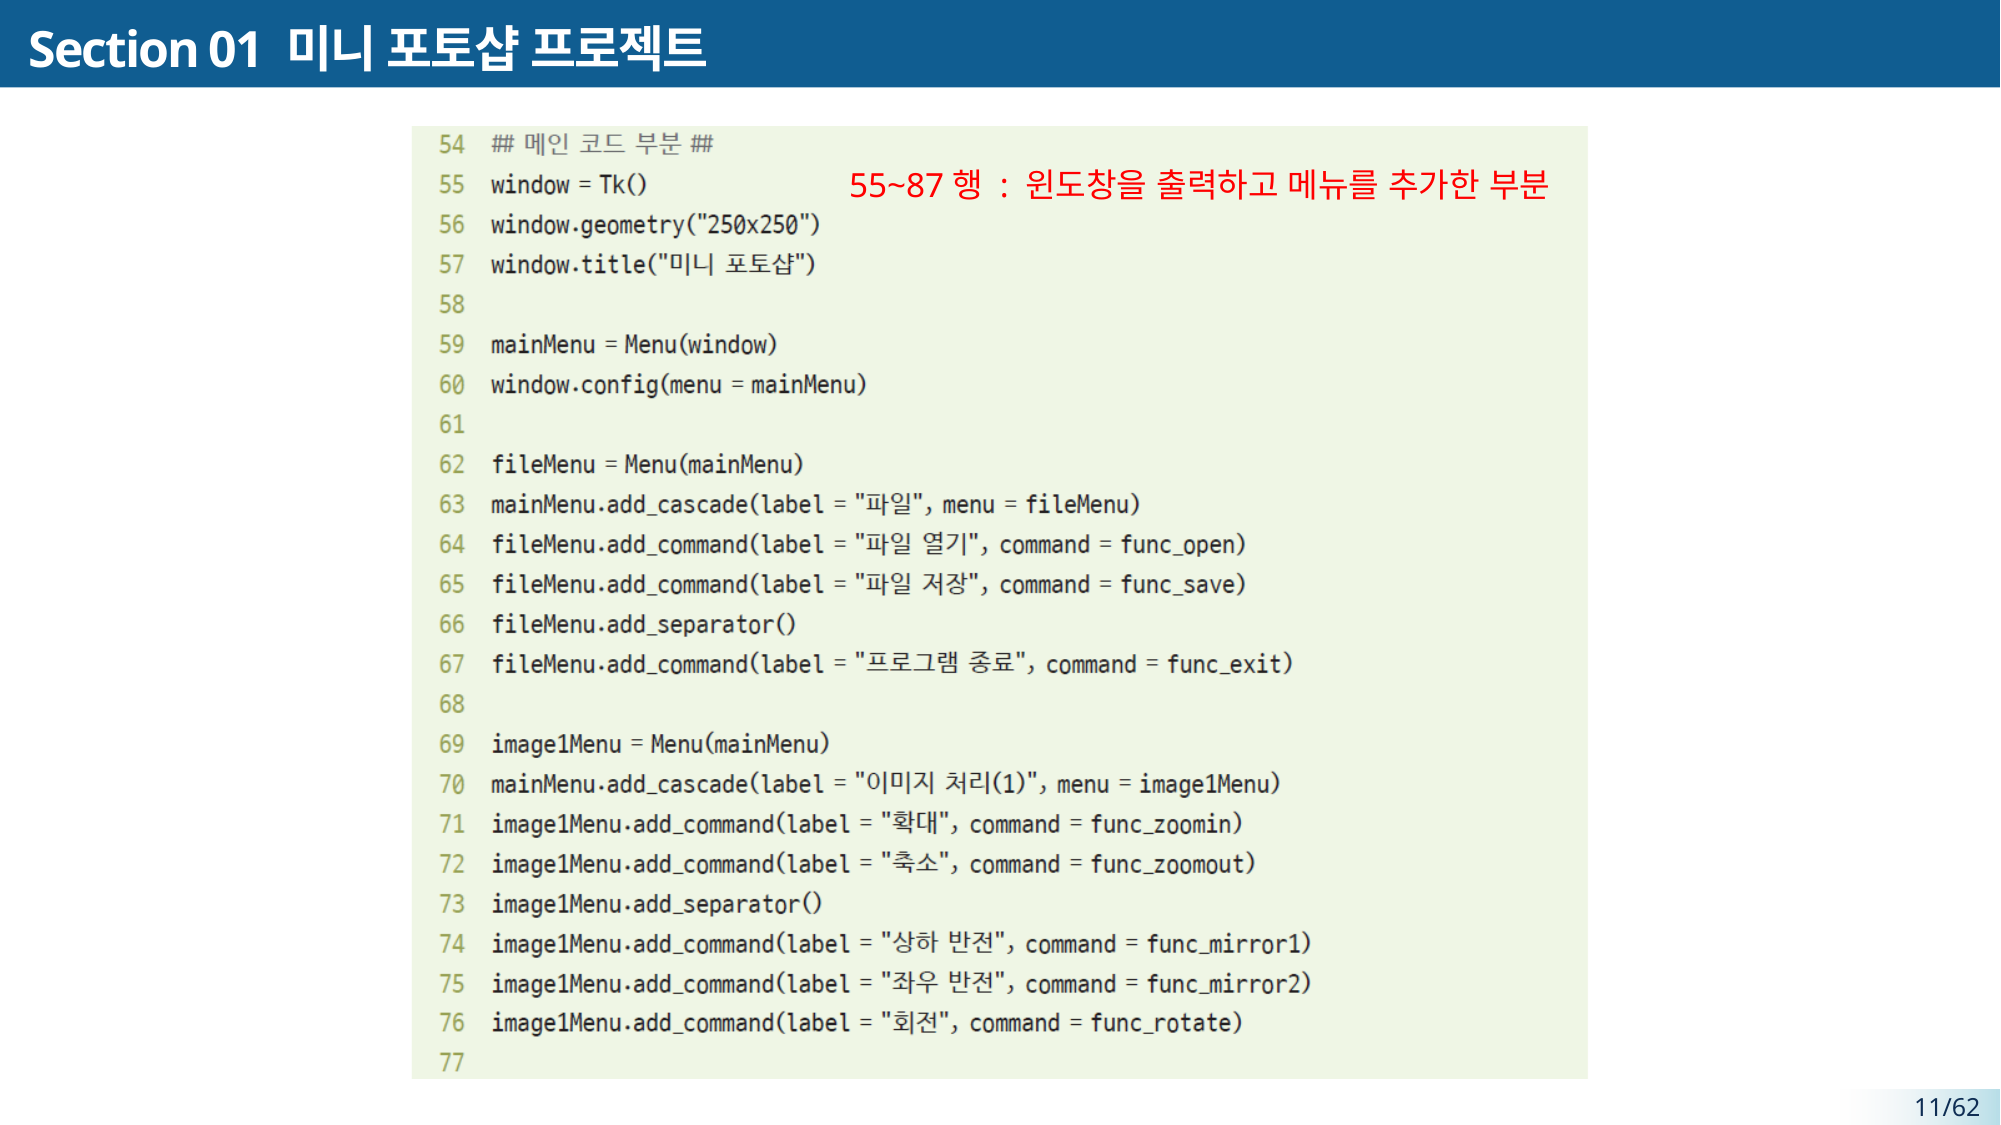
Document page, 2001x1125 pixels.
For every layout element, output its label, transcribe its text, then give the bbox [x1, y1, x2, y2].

title Section 01 미니 포토샵 프로젝트 [13, 8, 1717, 87]
picture [402, 126, 1598, 1079]
